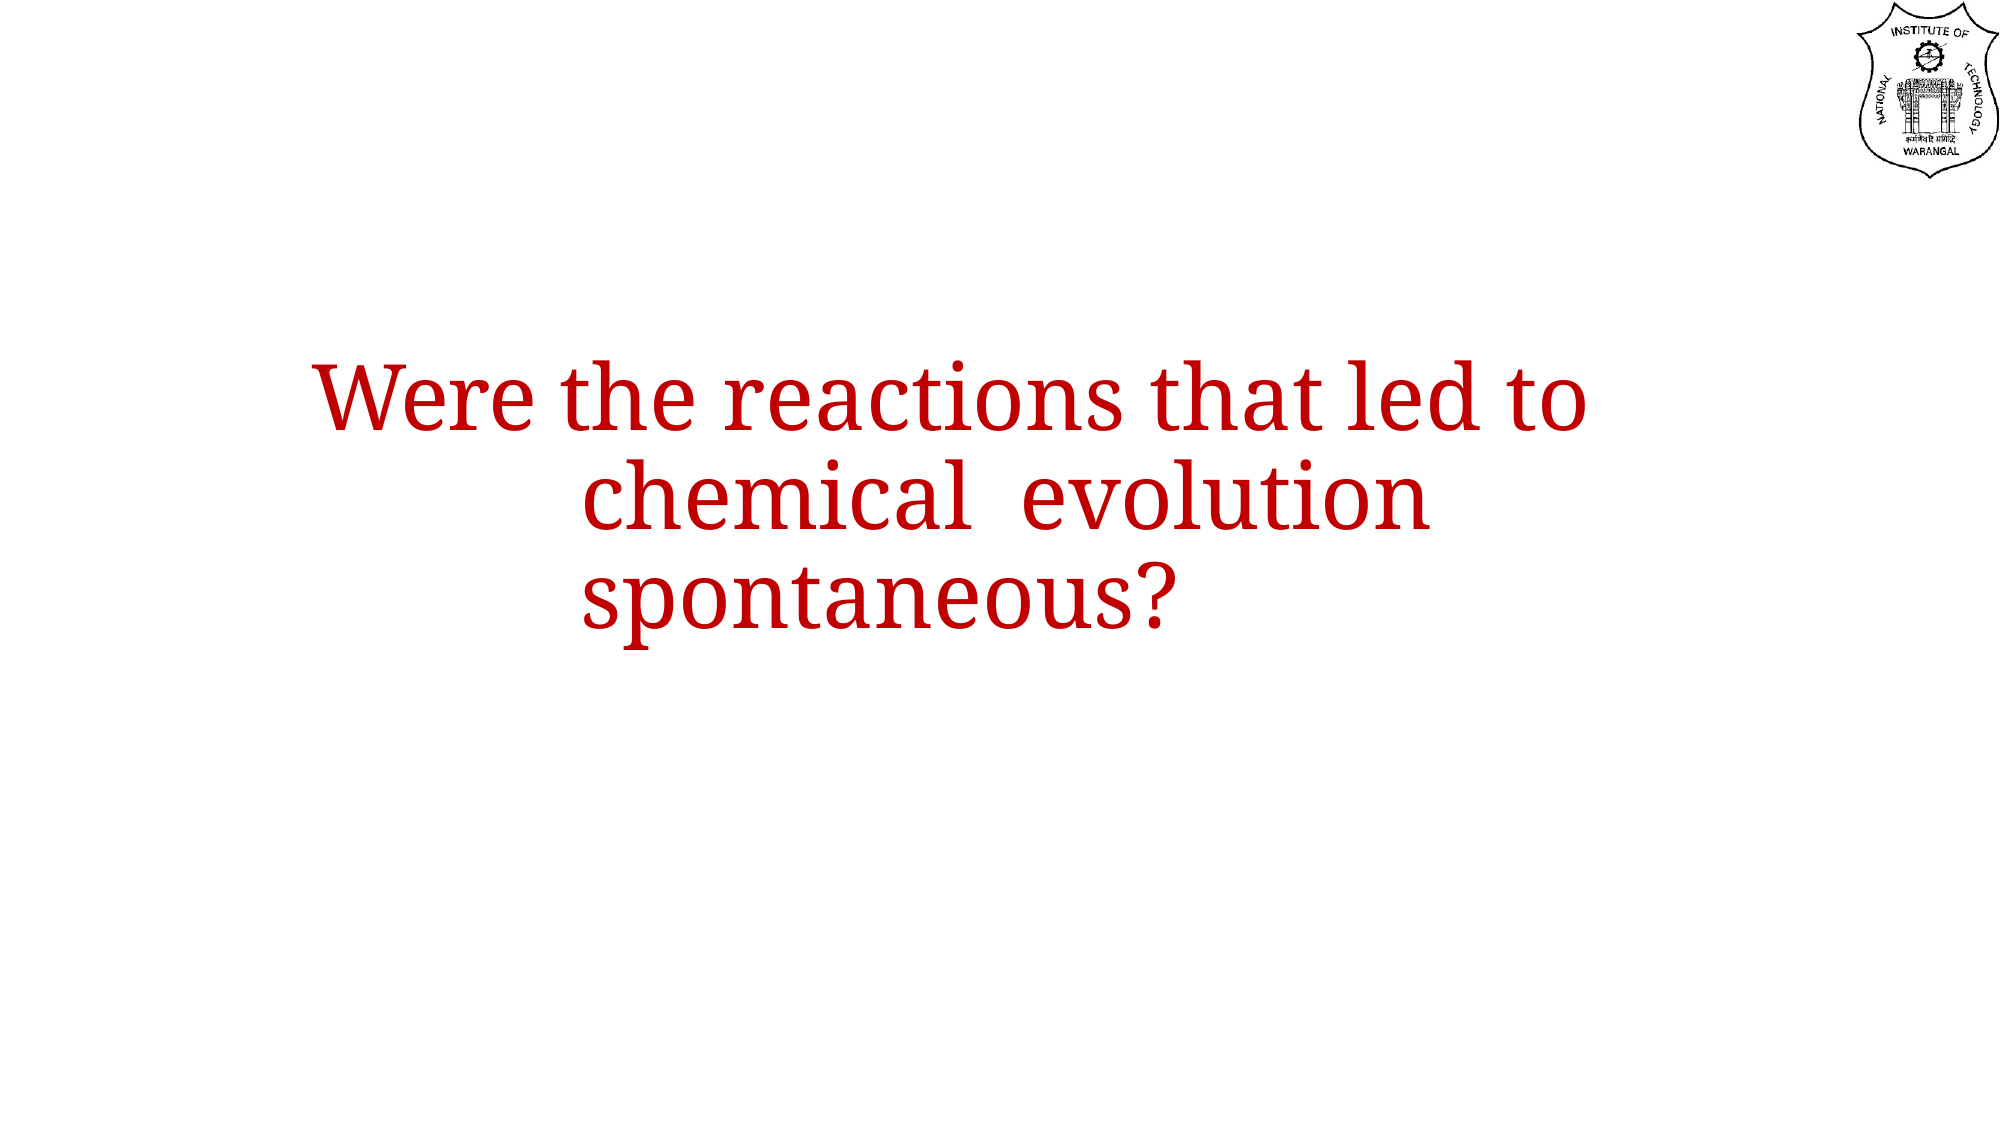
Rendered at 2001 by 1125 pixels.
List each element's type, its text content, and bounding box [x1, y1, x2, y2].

picture [1856, 1, 2000, 179]
title Were the reactions that led to chemical evolution spontaneous? [309, 334, 1690, 647]
